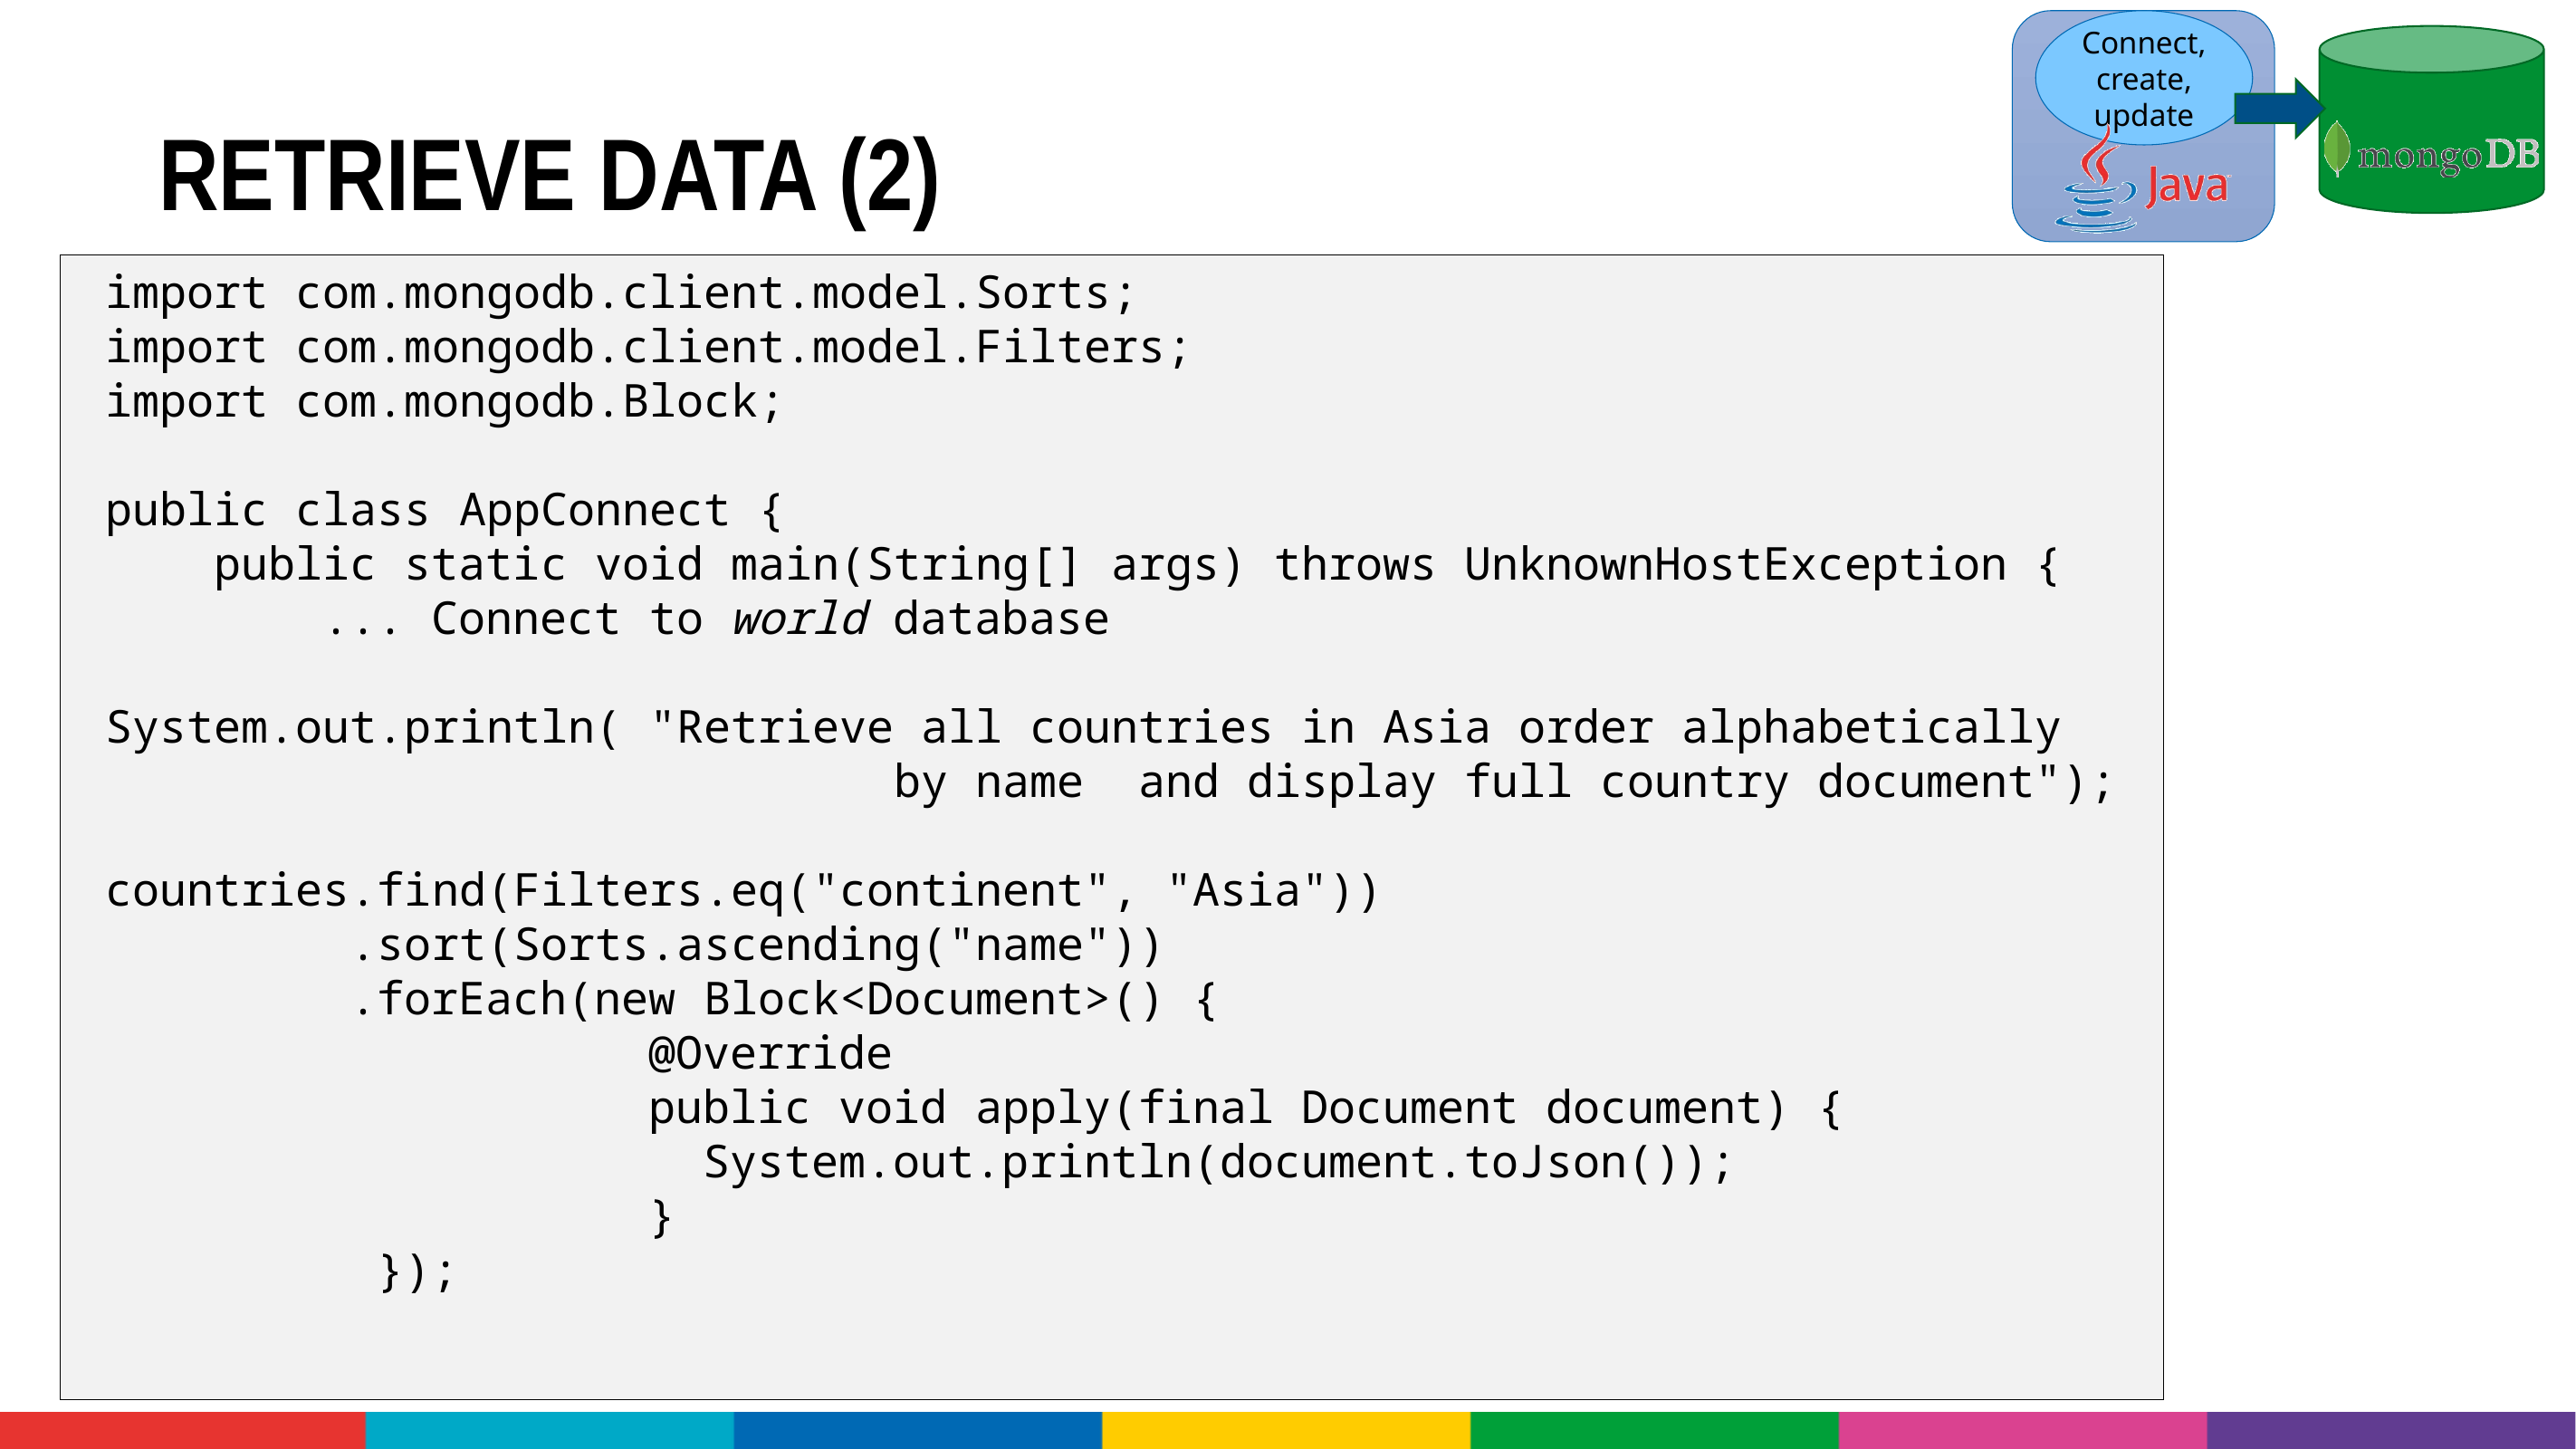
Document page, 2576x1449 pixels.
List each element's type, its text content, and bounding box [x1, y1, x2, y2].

text_box [2234, 77, 2327, 140]
text_box Connect, create, update [2035, 10, 2254, 117]
picture [735, 1412, 2576, 1449]
text_box [60, 254, 2164, 1400]
text_box [2318, 24, 2545, 215]
text_box [2160, 10, 2275, 92]
text_box [2011, 10, 2128, 240]
picture [0, 1412, 733, 1449]
text_box [2253, 124, 2275, 239]
text_box import com.mongodb.client.model.Sorts; import com.mongodb.client.model.Filters; import com.mongodb.Block; public class AppConnect { public static void main(String[] args) throws UnknownHostException { ... Connect to world database System.out.println( "Retrieve all countries in Asia order alphabetically by name and display full country document"); countries.find(Filters.eq("continent", "Asia")) .sort(Sorts.ascending("name")) .forEach(new Block<Document>() { @Override public void apply(final Document document) { System.out.println(document.toJson()); } }); [92, 256, 2130, 1302]
title Retrieve data (2) [145, 125, 2059, 254]
picture [2324, 120, 2539, 178]
picture [2037, 117, 2253, 250]
